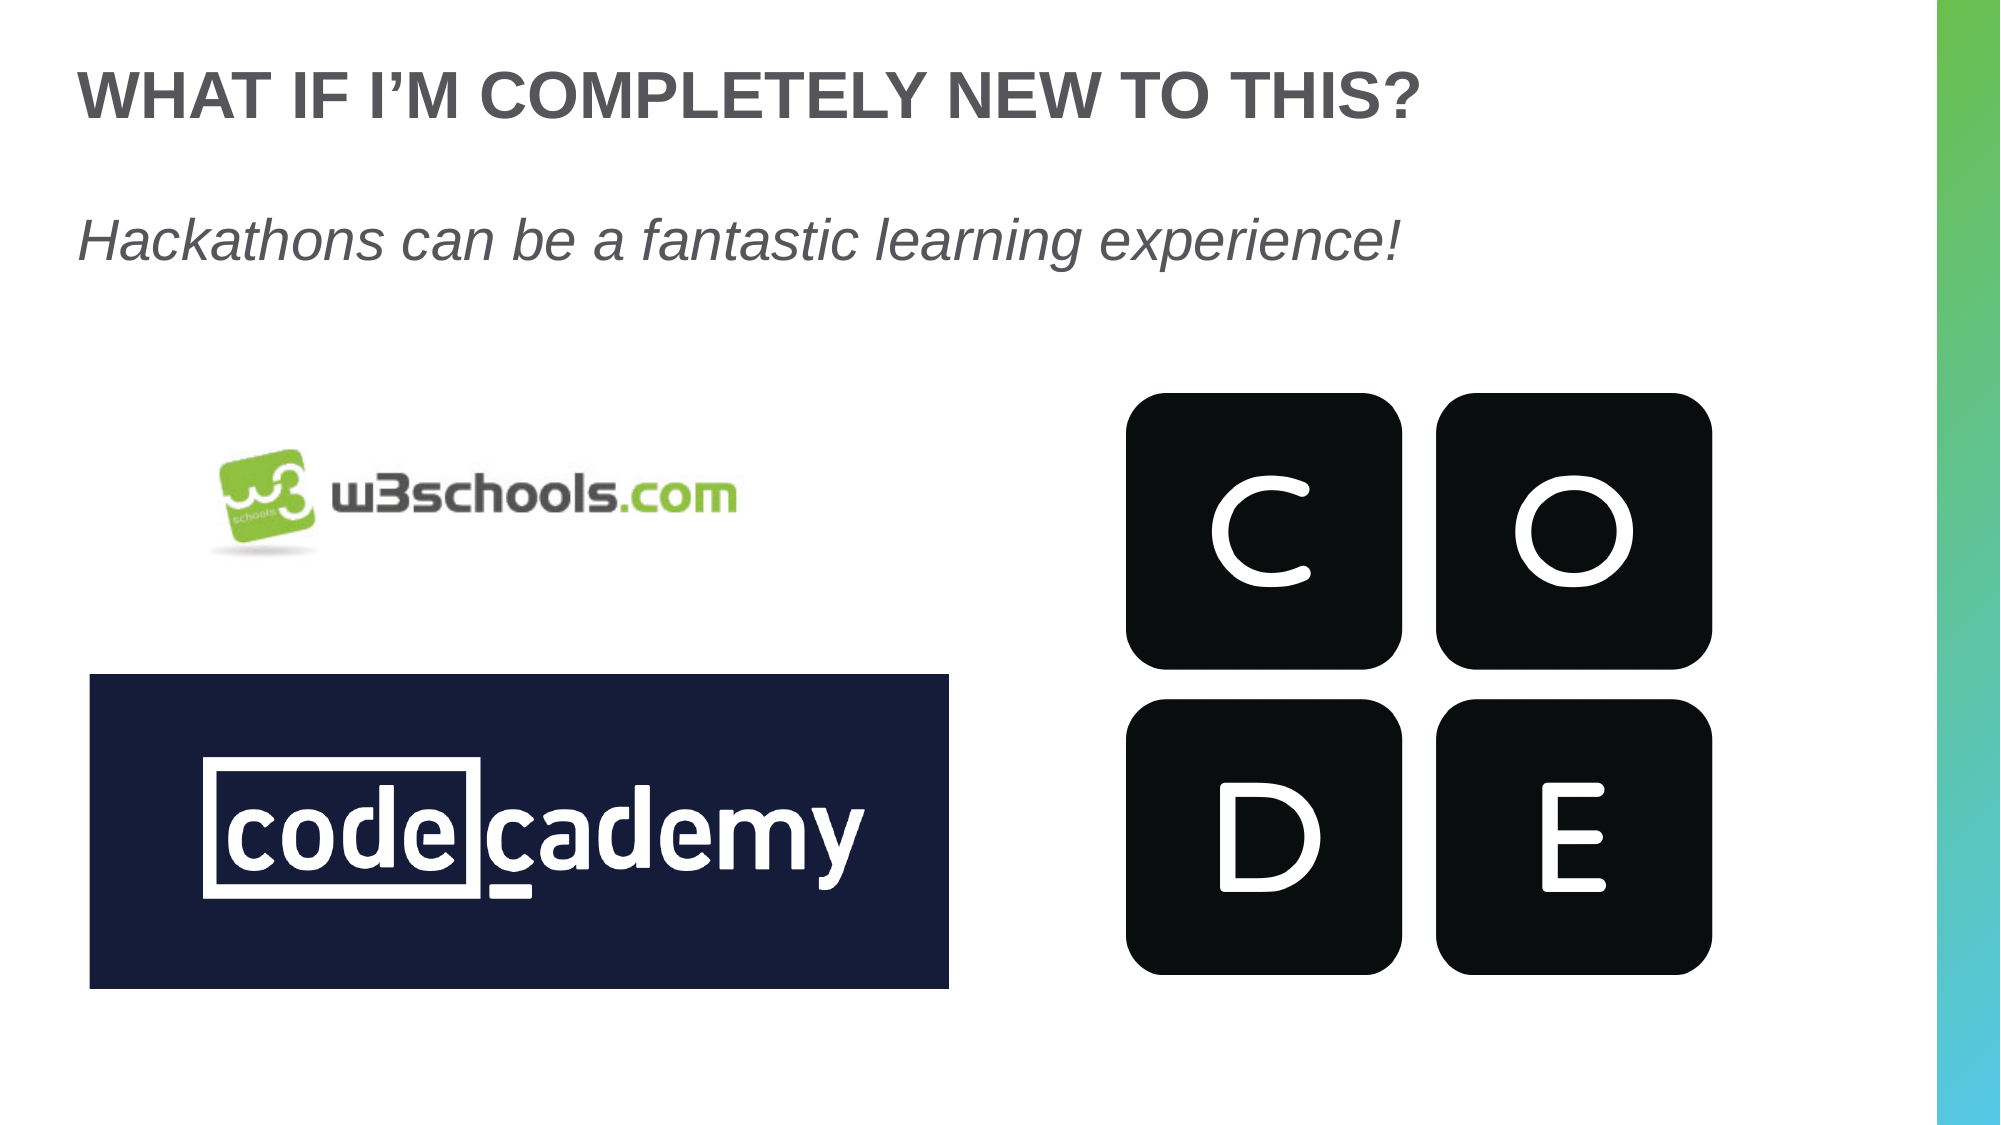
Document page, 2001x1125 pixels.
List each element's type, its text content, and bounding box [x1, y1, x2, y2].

picture [89, 674, 949, 989]
list Hackathons can be a fantastic learning experience! [62, 187, 1938, 1050]
picture [43, 412, 904, 585]
picture [1125, 393, 1715, 976]
title What if I’m completely new to this? [62, 37, 1938, 150]
